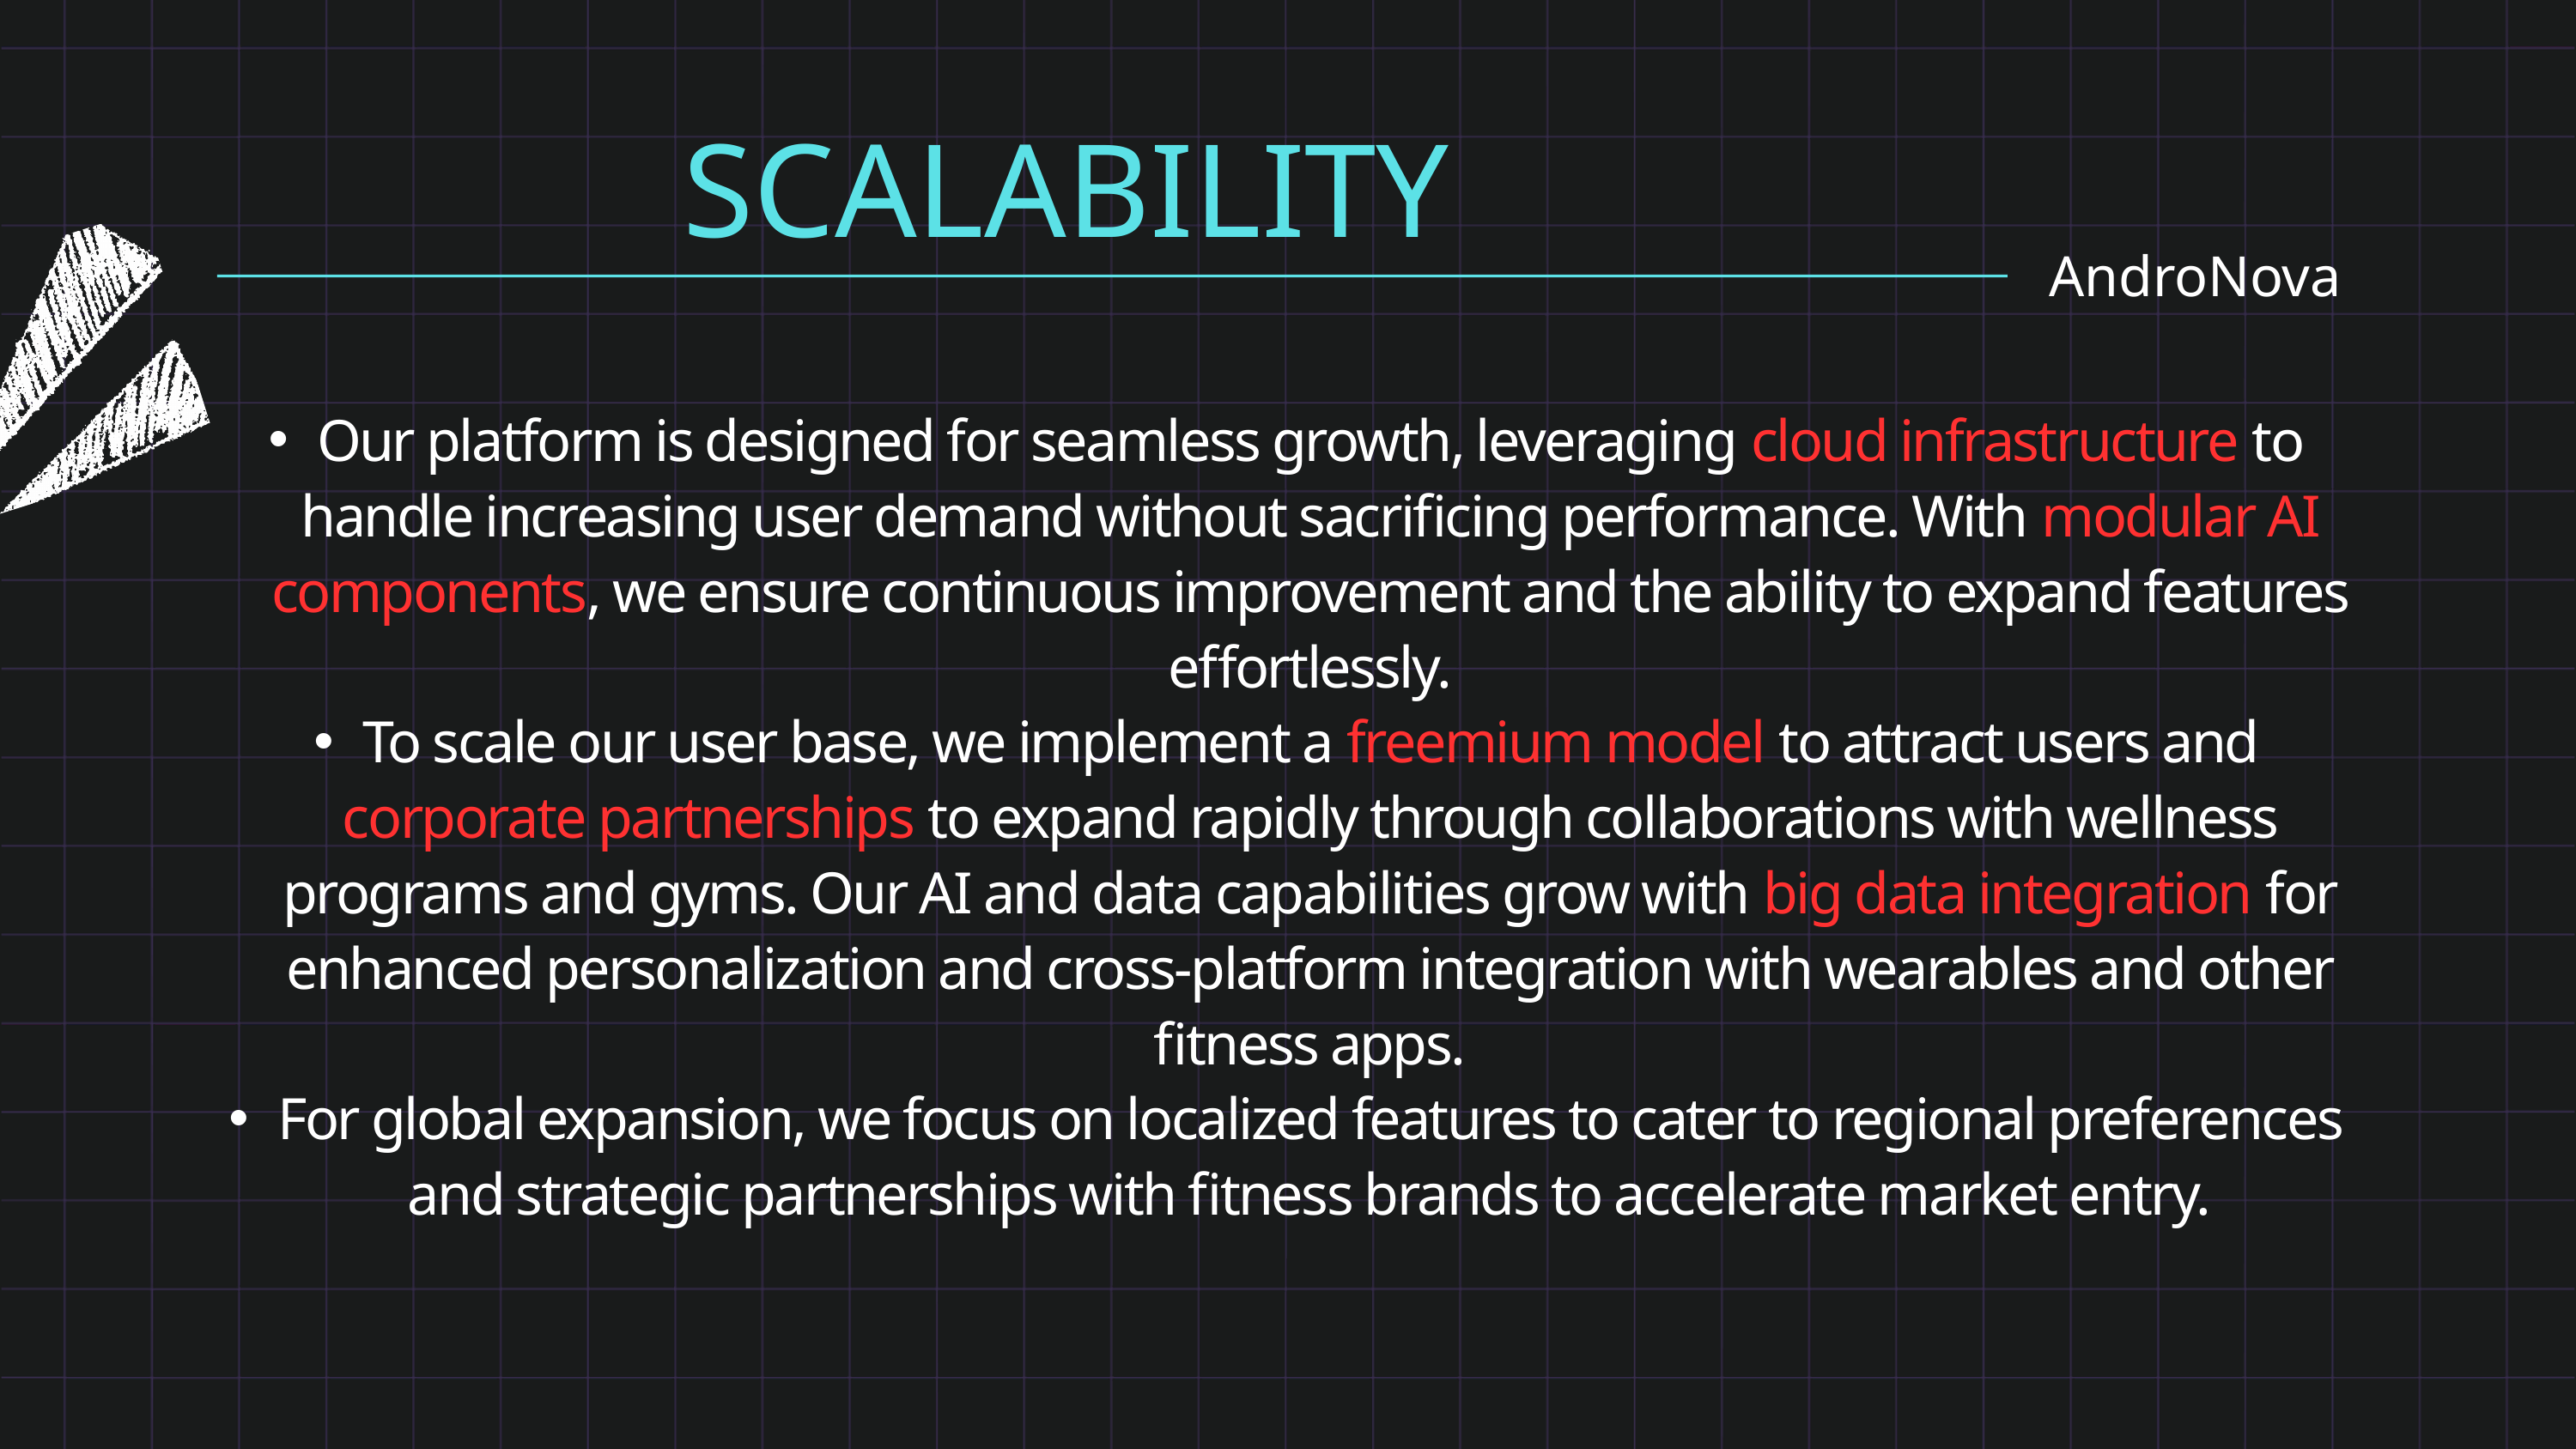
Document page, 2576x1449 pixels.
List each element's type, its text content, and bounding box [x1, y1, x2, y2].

text_box AndroNova [2049, 240, 2439, 308]
text_box [0, 210, 217, 514]
text_box [1, 0, 2575, 1449]
text_box SCALABILITY [216, 108, 1916, 264]
text_box Our platform is designed for seamless growth, leveraging cloud infrastructure to handle increasing user demand without sacrificing performance. With modular AI components, we ensure continuous improvement and the ability to expand features effortlessly. To scale our user base, we implement a freemium model to attract users and corporate partnerships to expand rapidly through collaborations with wellness programs and gyms. Our AI and data capabilities grow with big data integration for enhanced personalization and cross-platform integration with wearables and other fitness apps. For global expansion, we focus on localized features to cater to regional preferences and strategic partnerships with fitness brands to accelerate market entry. [144, 397, 2379, 1302]
